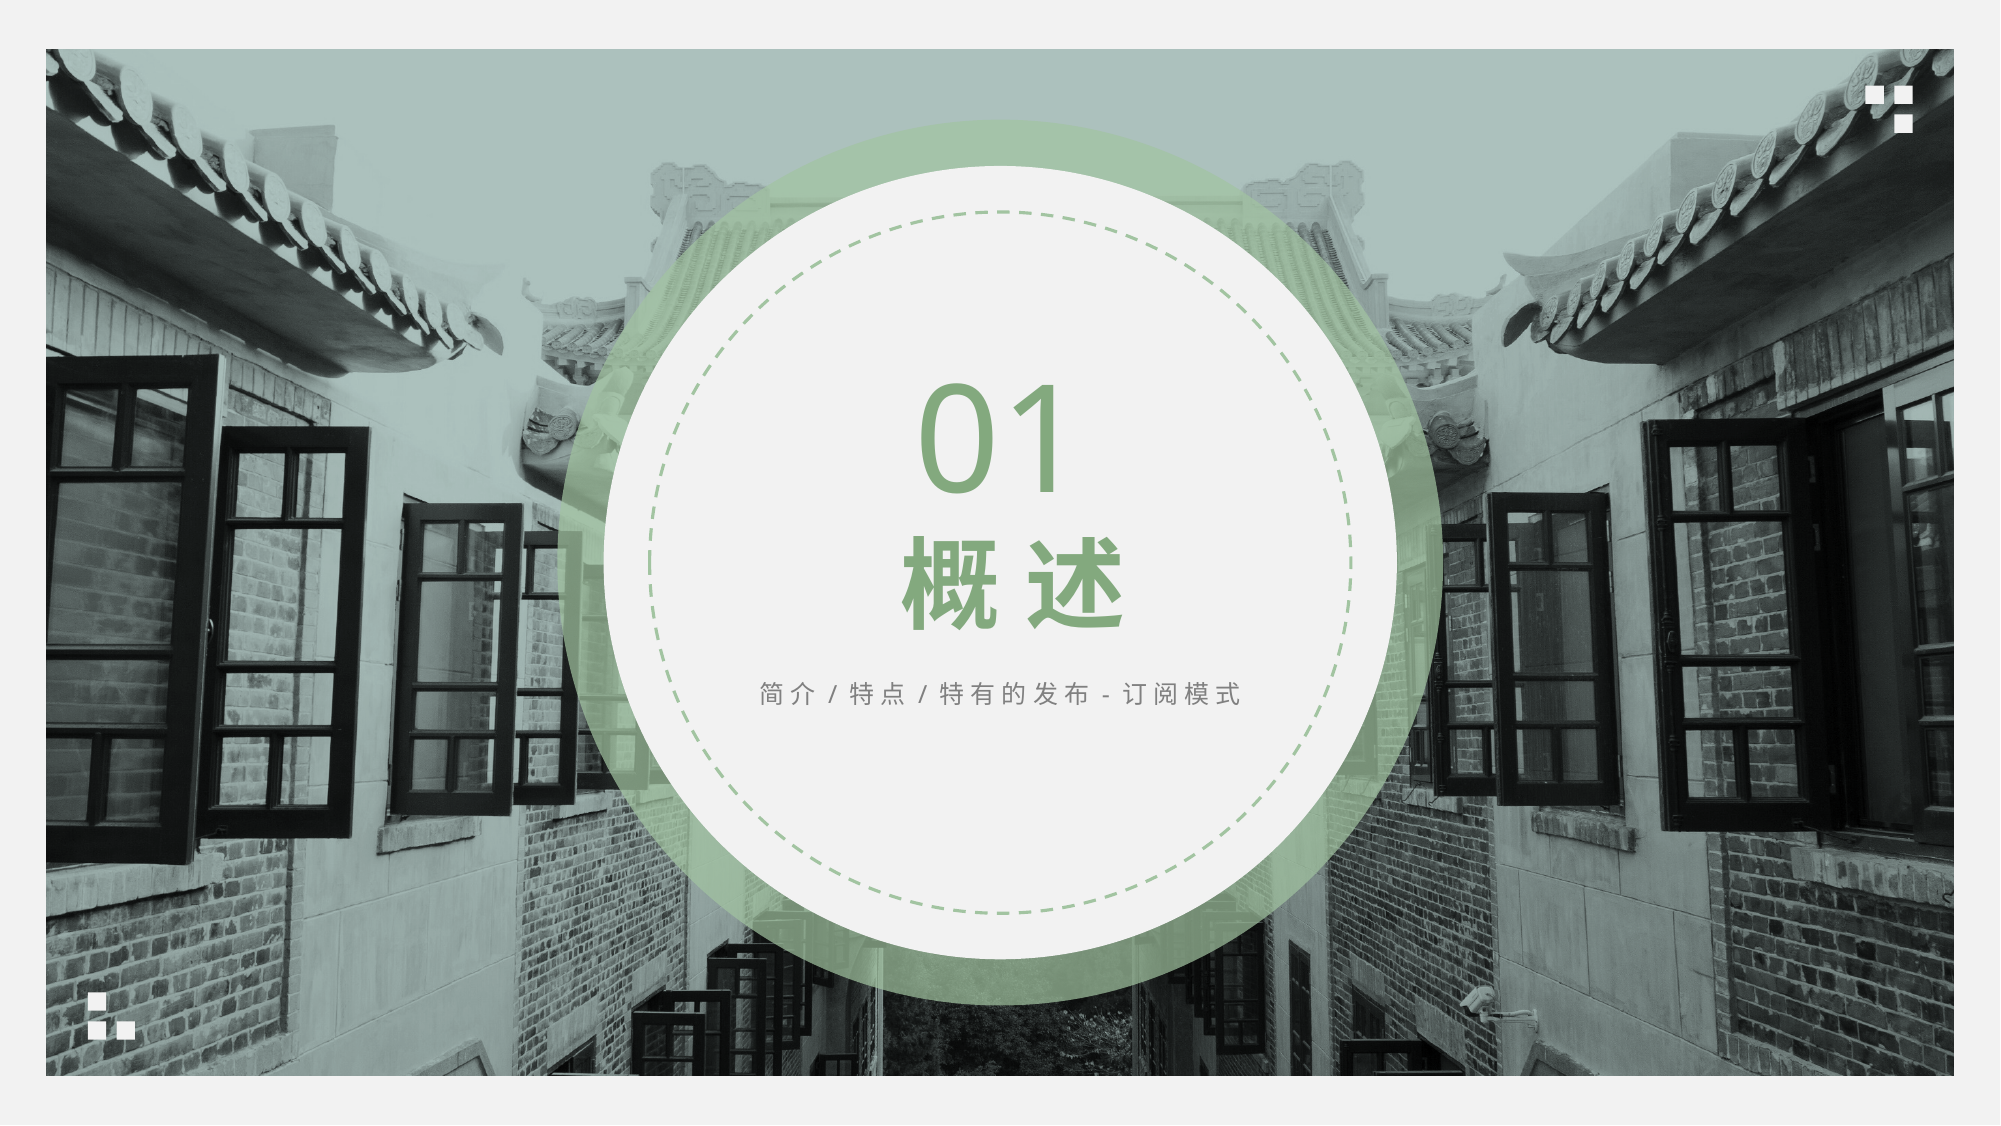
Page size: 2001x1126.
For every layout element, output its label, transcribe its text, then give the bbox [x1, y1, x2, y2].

text_box 概述 [587, 514, 1439, 649]
text_box 简介/特点/特有的发布-订阅模式 [704, 670, 1296, 716]
text_box 01 [899, 334, 1101, 530]
